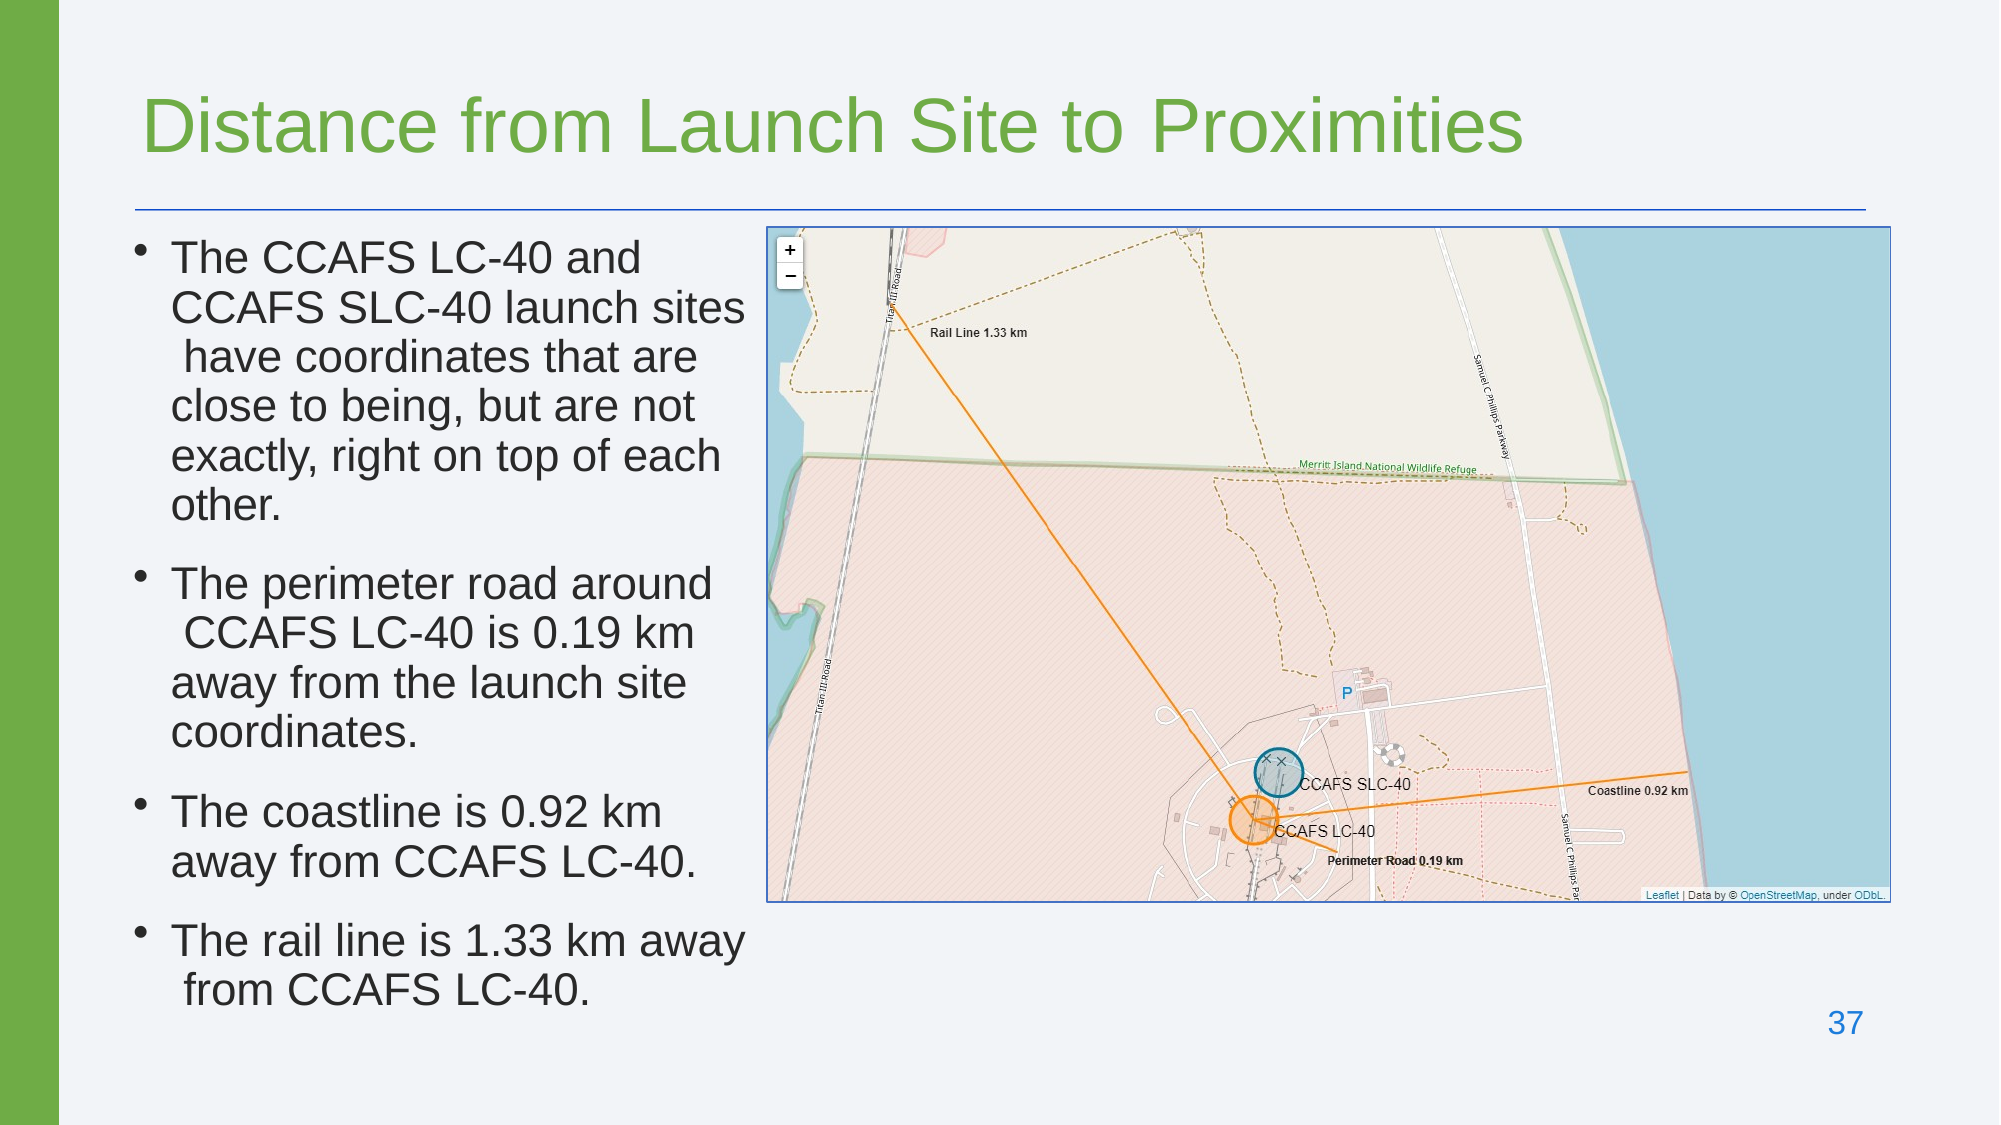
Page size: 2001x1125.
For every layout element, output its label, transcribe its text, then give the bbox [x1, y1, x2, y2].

picture [59, 0, 2000, 1125]
text_box [0, 0, 59, 1125]
text_box 37 [1825, 1001, 1867, 1041]
title Distance from Launch Site to Proximities [139, 73, 1533, 264]
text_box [765, 226, 1892, 904]
text_box The CCAFS LC-40 and CCAFS SLC-40 launch sites have coordinates that are close to being, but are not exactly, right on top of each other. The perimeter road around CCAFS LC-40 is 0.19 km away from the launch site coordinates. The coastline is 0.92 km away from CCAFS LC-40. The rail line is 1.33 km away from CCAFS LC-40. [130, 226, 752, 1015]
